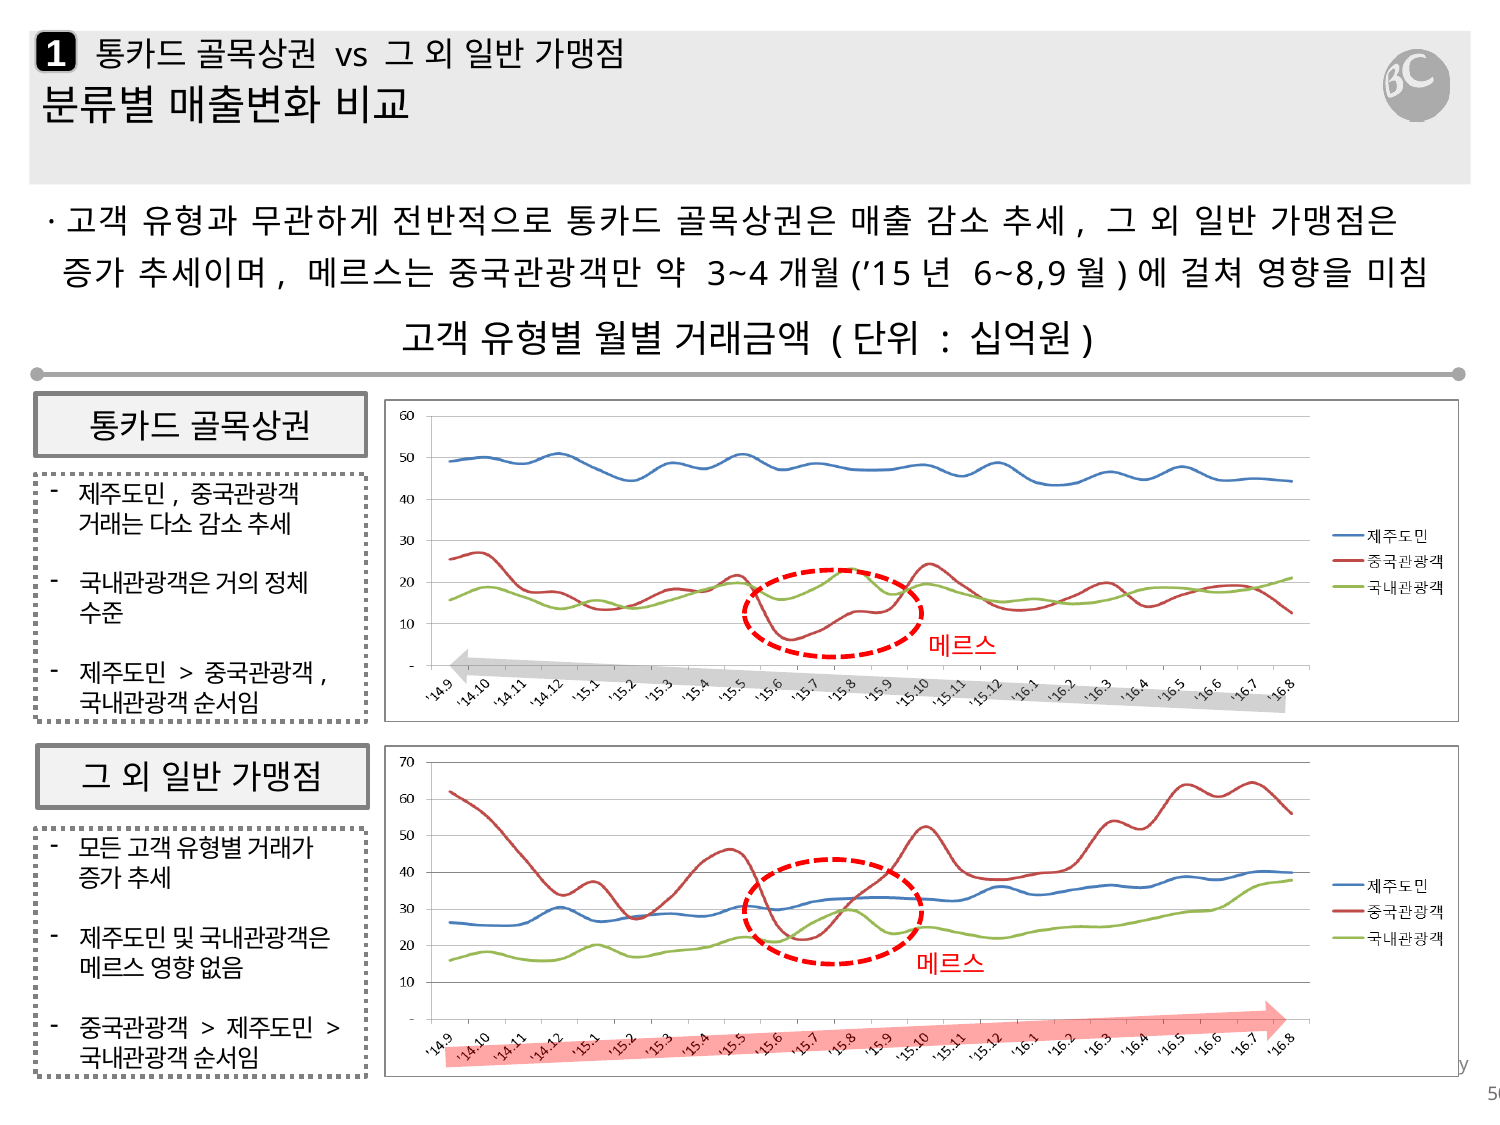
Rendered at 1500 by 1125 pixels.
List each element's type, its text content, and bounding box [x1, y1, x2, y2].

text_box 통카드 골목상권 [35, 393, 367, 457]
text_box ·고객 유형과 무관하게 전반적으로 통카드 골목상권은 매출 감소 추세, 그 외 일반 가맹점은 증가 추세이며, 메르스는 중국관광객만 약 3~4개월(’15년 6~8,9월)에 걸쳐 영향을 미침 [35, 184, 1469, 303]
text_box 그 외 일반 가맹점 [37, 745, 368, 808]
title 통카드 골목상권 vs 그 외 일반 가맹점 [41, 33, 1376, 79]
text_box 제주도민, 중국관광객 거래는 다소 감소 추세 국내관광객은 거의 정체 수준 제주도민 > 중국관광객, 국내관광객 순서임 [35, 473, 367, 722]
text_box 모든 고객 유형별 거래가 증가 추세 제주도민 및 국내관광객은 메르스 영향 없음 중국관광객 > 제주도민 > 국내관광객 순서임 [35, 828, 367, 1077]
text_box 고객 유형별 월별 거래금액 (단위 : 십억원) [35, 320, 1459, 361]
text_box 1 [33, 28, 79, 75]
picture [1383, 49, 1450, 122]
picture [384, 399, 1459, 723]
picture [384, 745, 1459, 1077]
list 분류별 매출변화 비교 [41, 84, 1376, 131]
